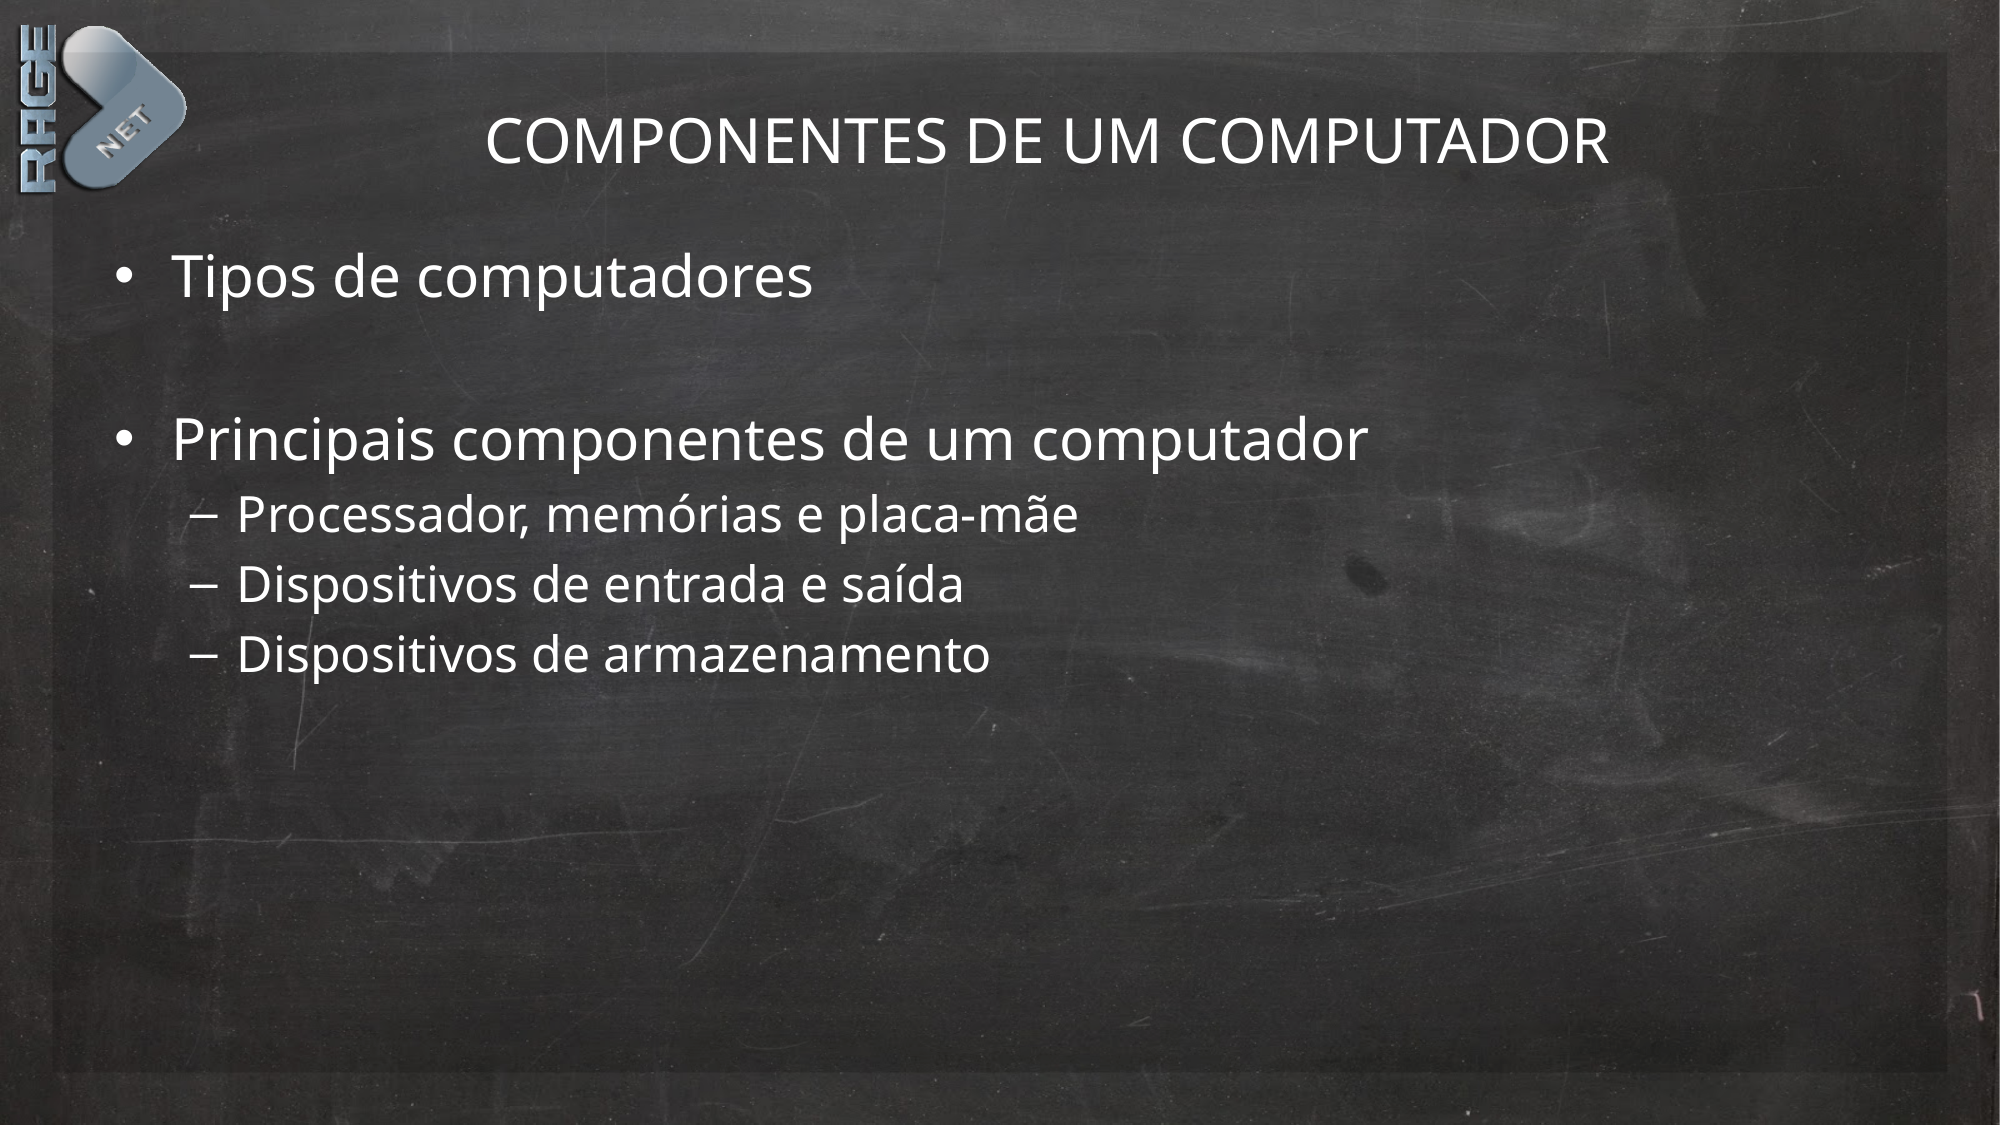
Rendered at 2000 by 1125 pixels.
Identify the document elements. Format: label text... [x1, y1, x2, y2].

list Tipos de computadores Principais componentes de um computador Processador, memórias e placa-mãe Dispositivos de entrada e saída Dispositivos de armazenamento [99, 231, 1900, 896]
title Componentes de um computador [196, 45, 1900, 231]
picture [0, 0, 2000, 1125]
